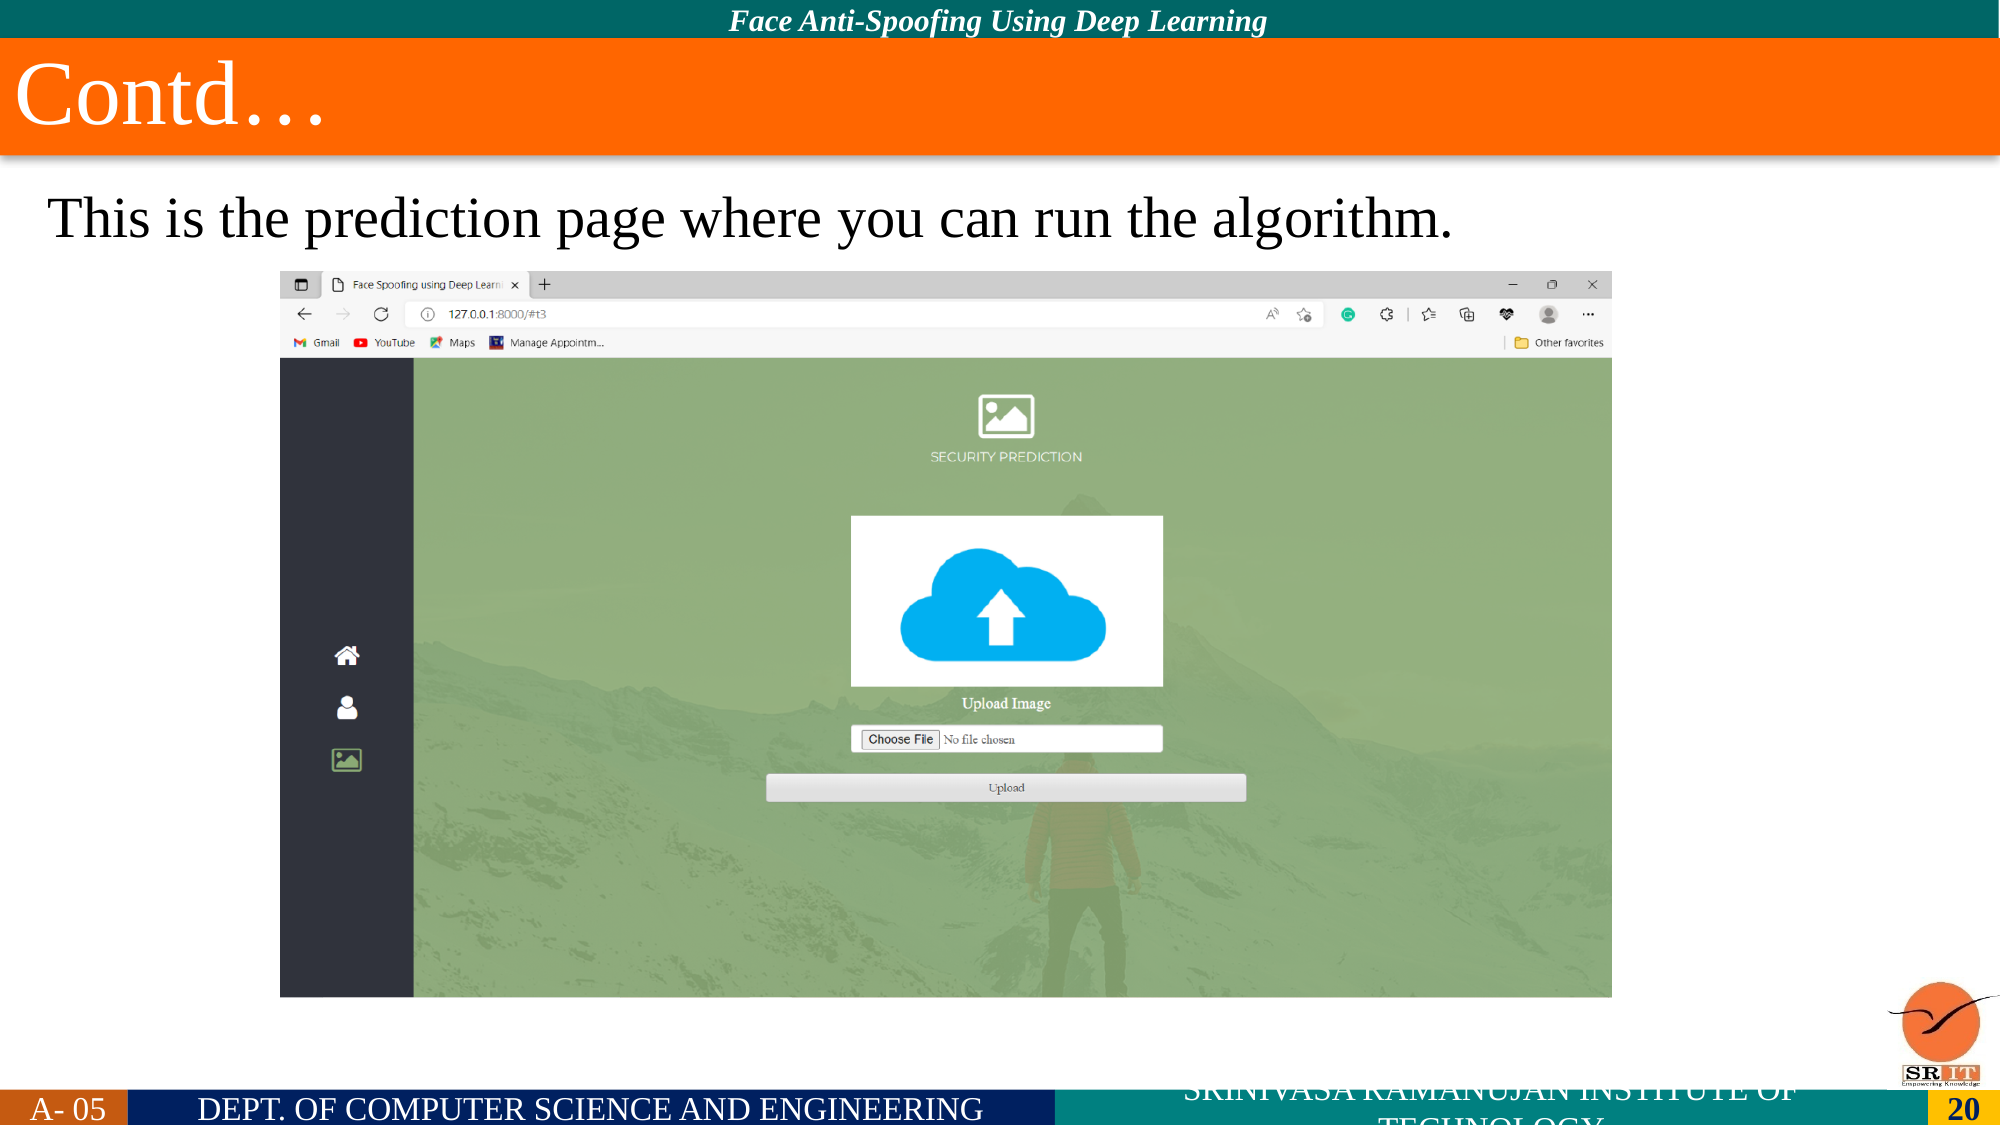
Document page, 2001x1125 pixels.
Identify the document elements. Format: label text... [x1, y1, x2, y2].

picture [1887, 977, 2000, 1090]
picture [280, 271, 1612, 998]
list This is the prediction page where you can run the algorithm. [32, 179, 1965, 1065]
title Contd… [0, 38, 2000, 156]
